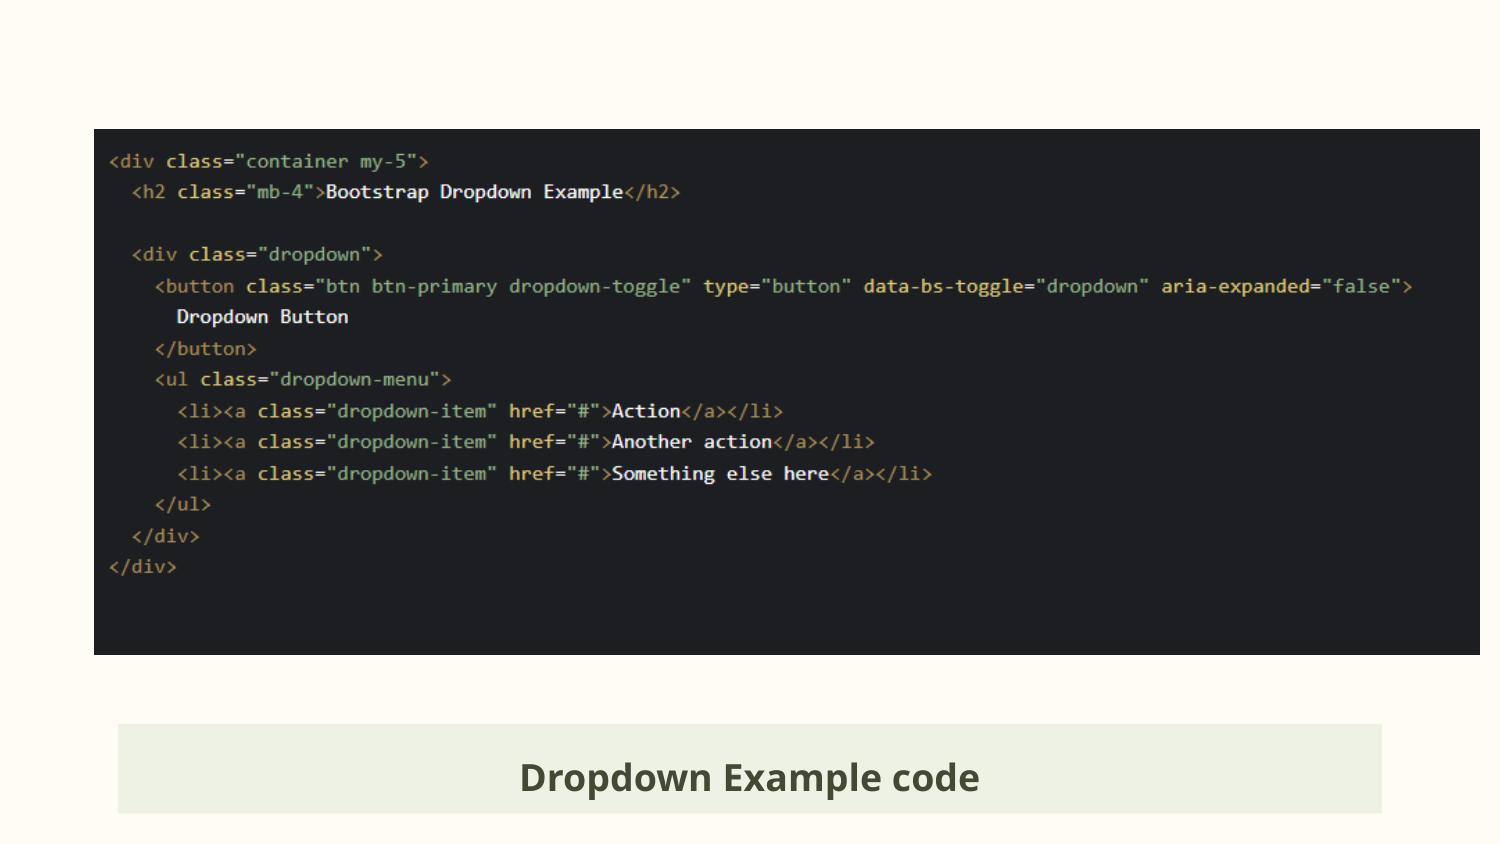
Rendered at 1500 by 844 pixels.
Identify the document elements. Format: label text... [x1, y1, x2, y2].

title Dropdown Example code [118, 723, 1382, 814]
picture [94, 129, 1480, 655]
